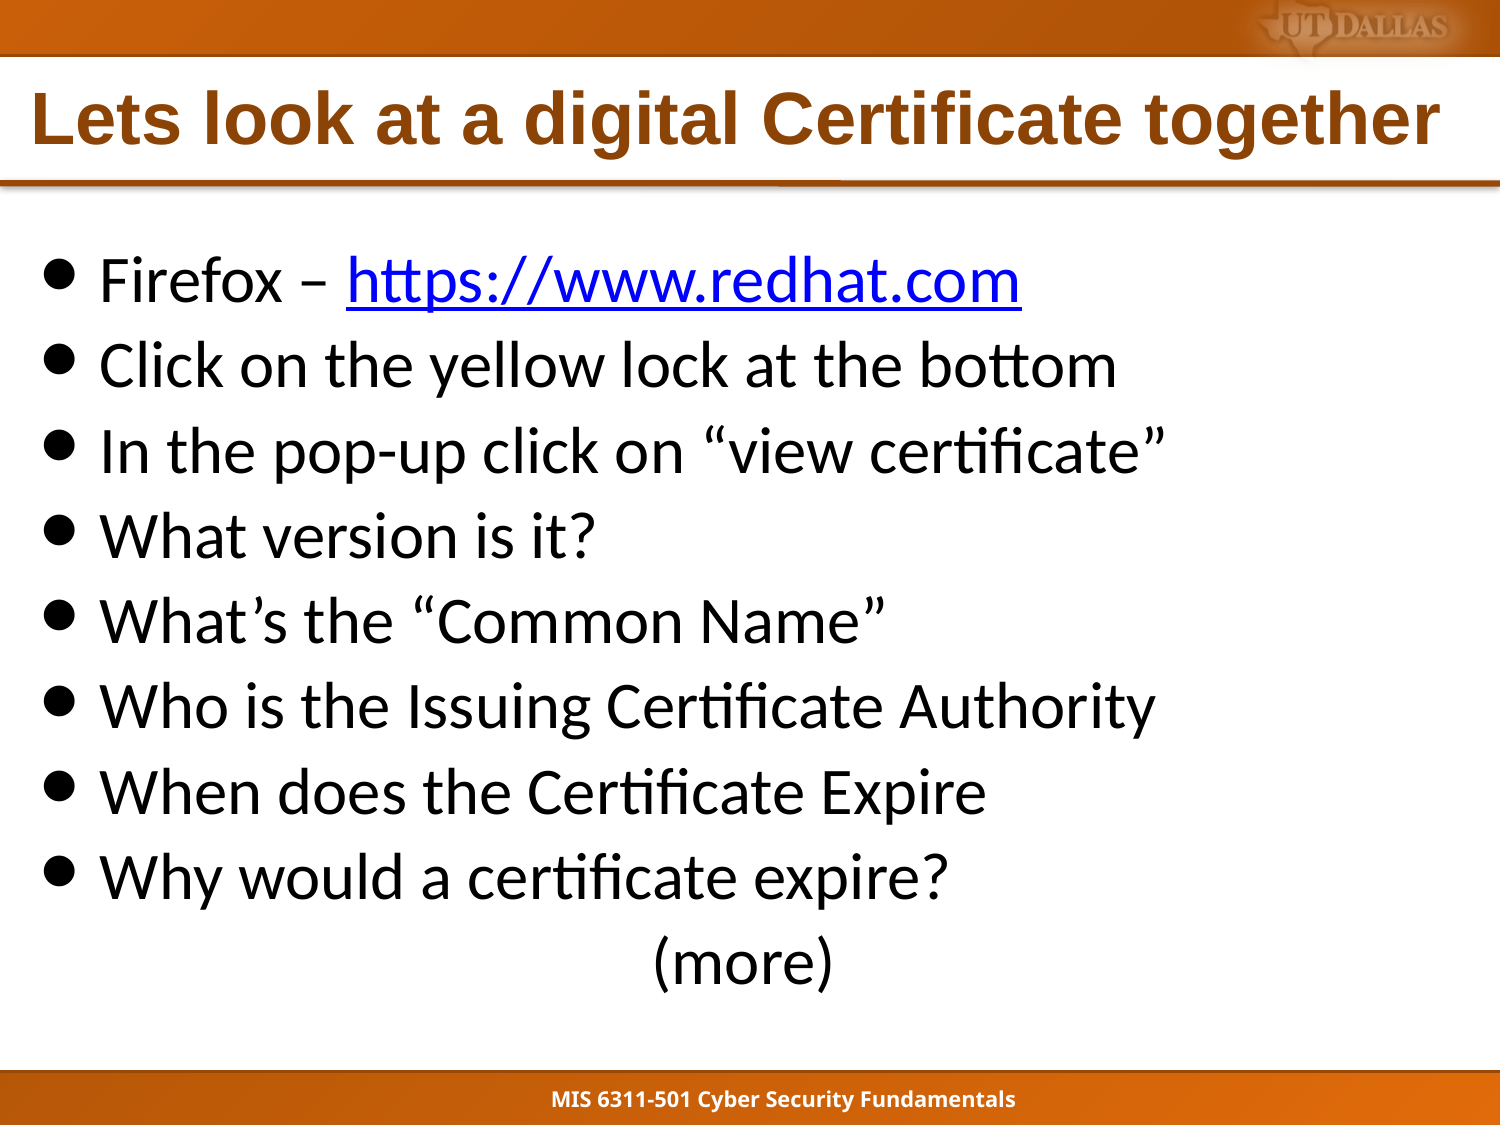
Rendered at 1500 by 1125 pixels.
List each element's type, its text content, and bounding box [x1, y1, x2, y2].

picture [1218, 0, 1500, 64]
list Firefox – https://www.redhat.com Click on the yellow lock at the bottom In the pop-up click on “view certificate” What version is it? What’s the “Common Name” Who is the Issuing Certificate Authority When does the Certificate Expire Why would a certificate expire? (more) [24, 237, 1463, 1088]
title Lets look at a digital Certificate together [0, 64, 1500, 178]
